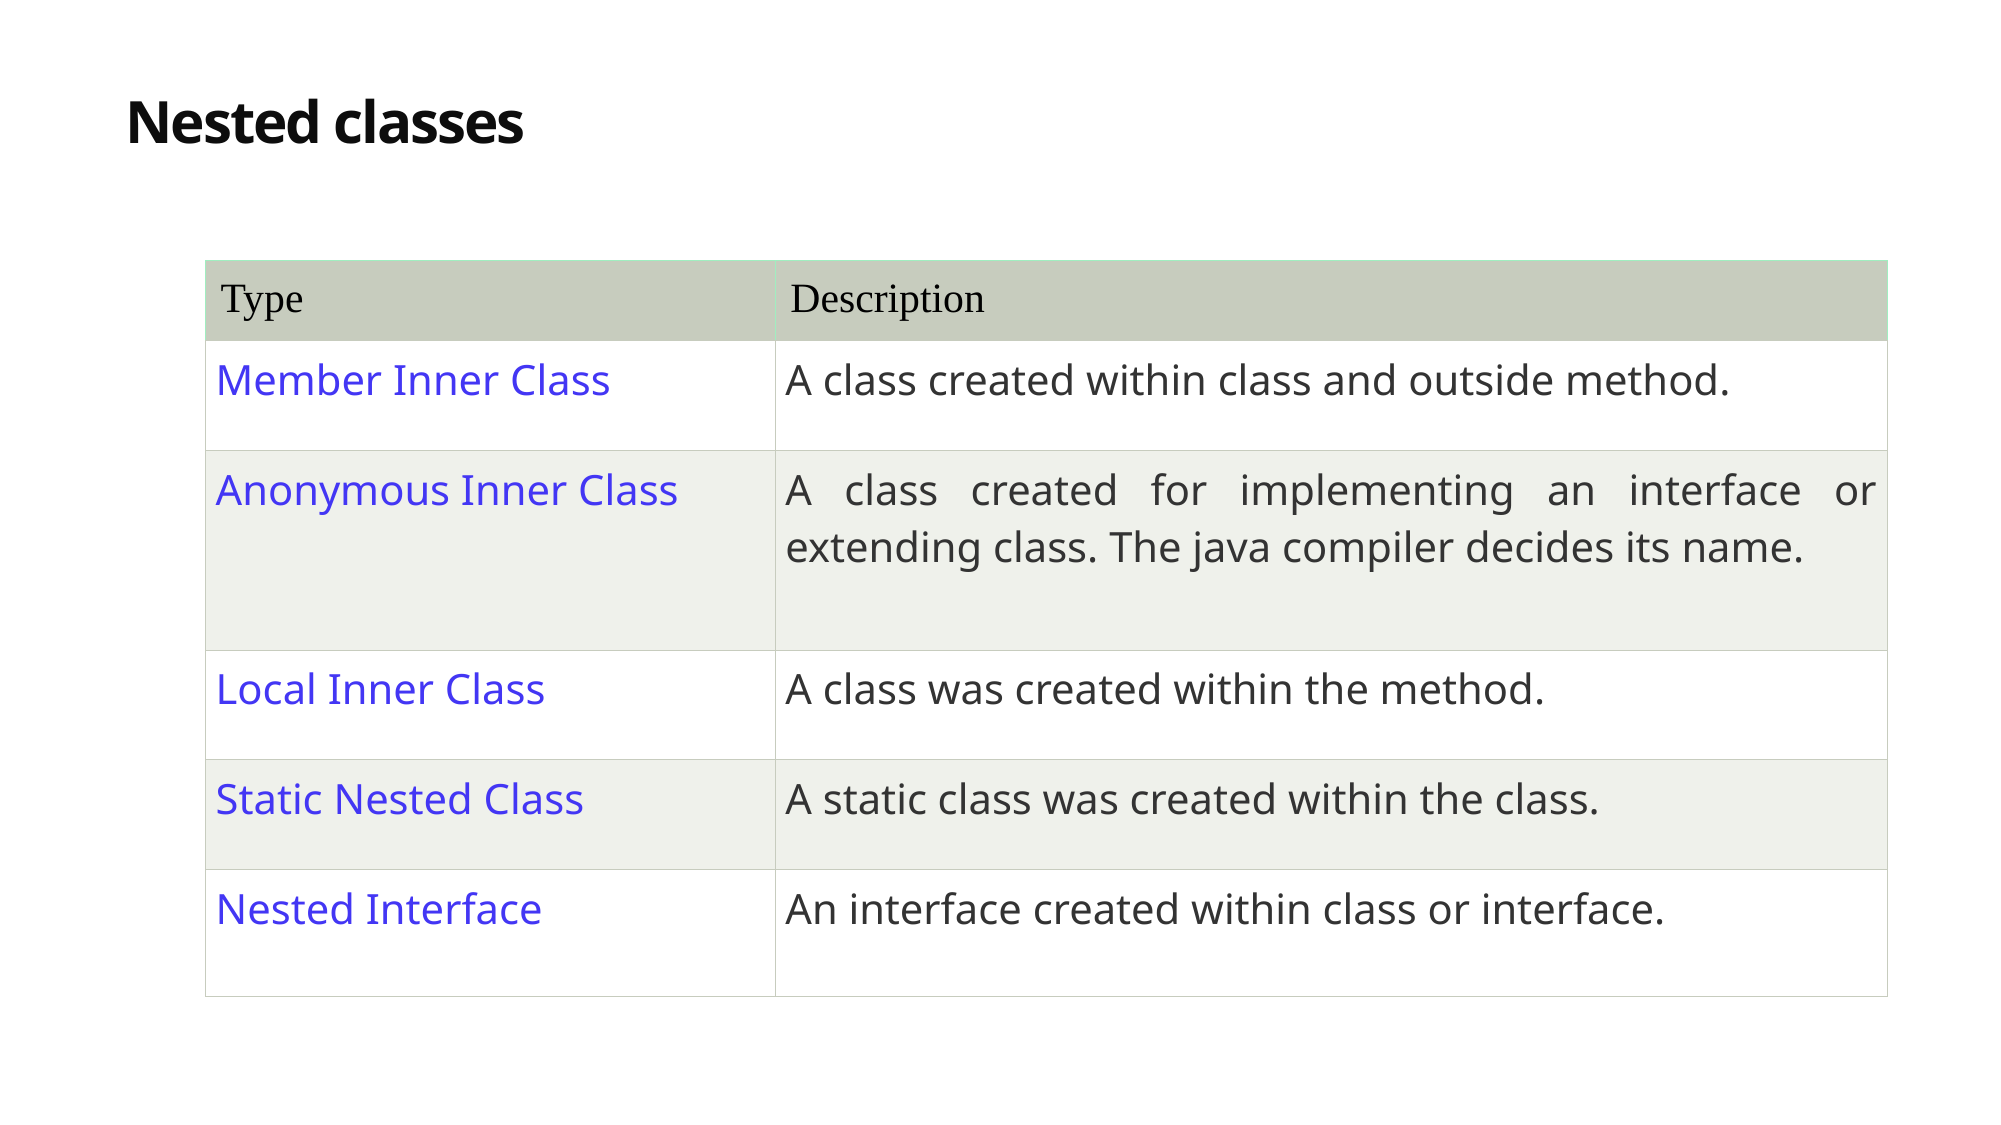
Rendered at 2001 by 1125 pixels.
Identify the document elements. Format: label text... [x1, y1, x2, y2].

table_cell Nested Interface [206, 870, 775, 996]
table_cell An interface created within class or interface. [776, 870, 1887, 996]
table_header Type [206, 261, 775, 340]
table_cell Local Inner Class [206, 651, 775, 759]
table_cell A static class was created within the class. [776, 760, 1887, 869]
text_box Nested classes [125, 84, 1780, 156]
table_cell Anonymous Inner Class [206, 451, 775, 650]
table_header Description [776, 261, 1887, 340]
table_cell A class created for implementing an interface or extending class. The java compiler decides its name. [776, 451, 1887, 650]
table_cell A class was created within the method. [776, 651, 1887, 759]
table_cell Member Inner Class [206, 341, 775, 450]
table_cell Static Nested Class [206, 760, 775, 869]
table_cell A class created within class and outside method. [776, 341, 1887, 450]
